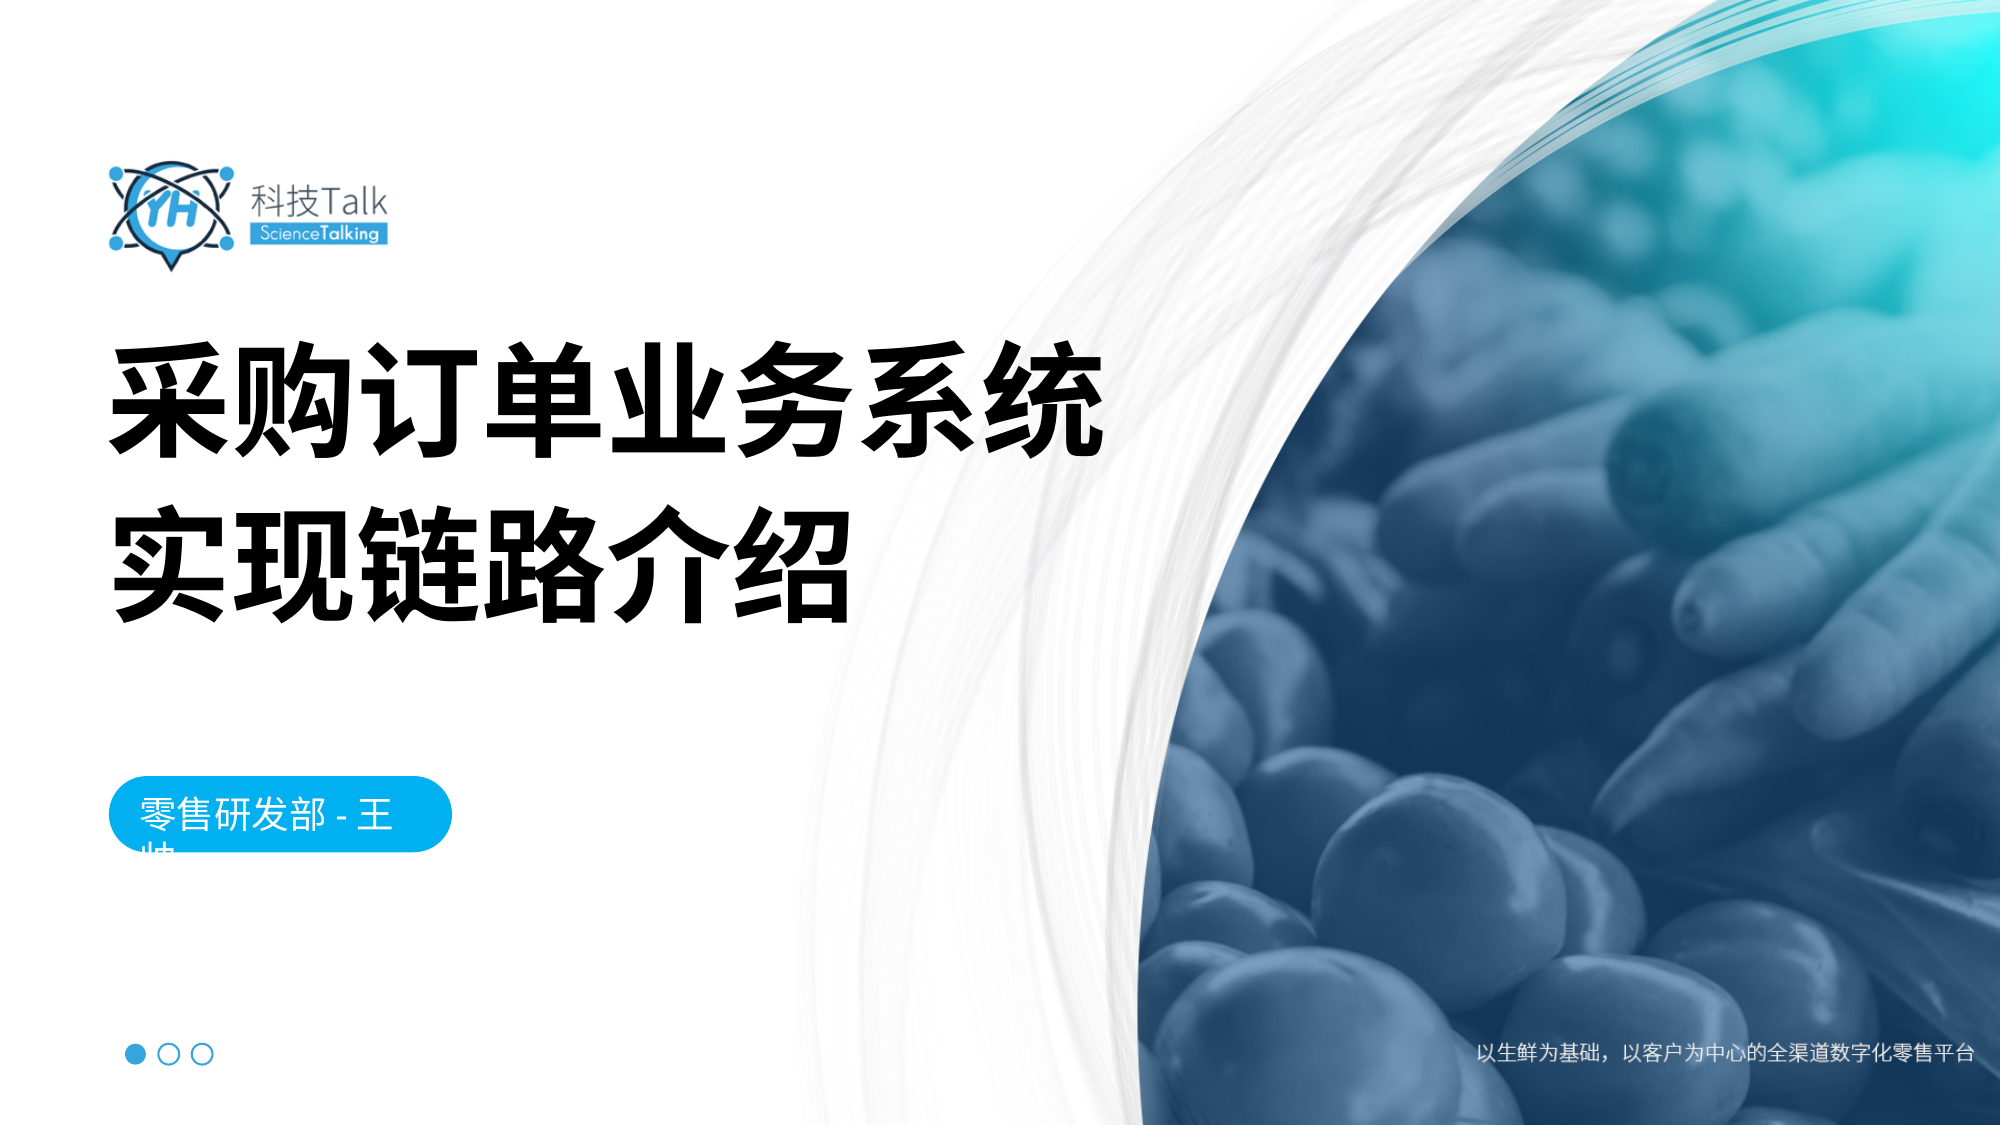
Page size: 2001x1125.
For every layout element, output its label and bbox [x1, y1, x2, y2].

text_box [124, 1043, 213, 1065]
text_box [52, 141, 421, 287]
picture [0, 0, 2000, 1125]
